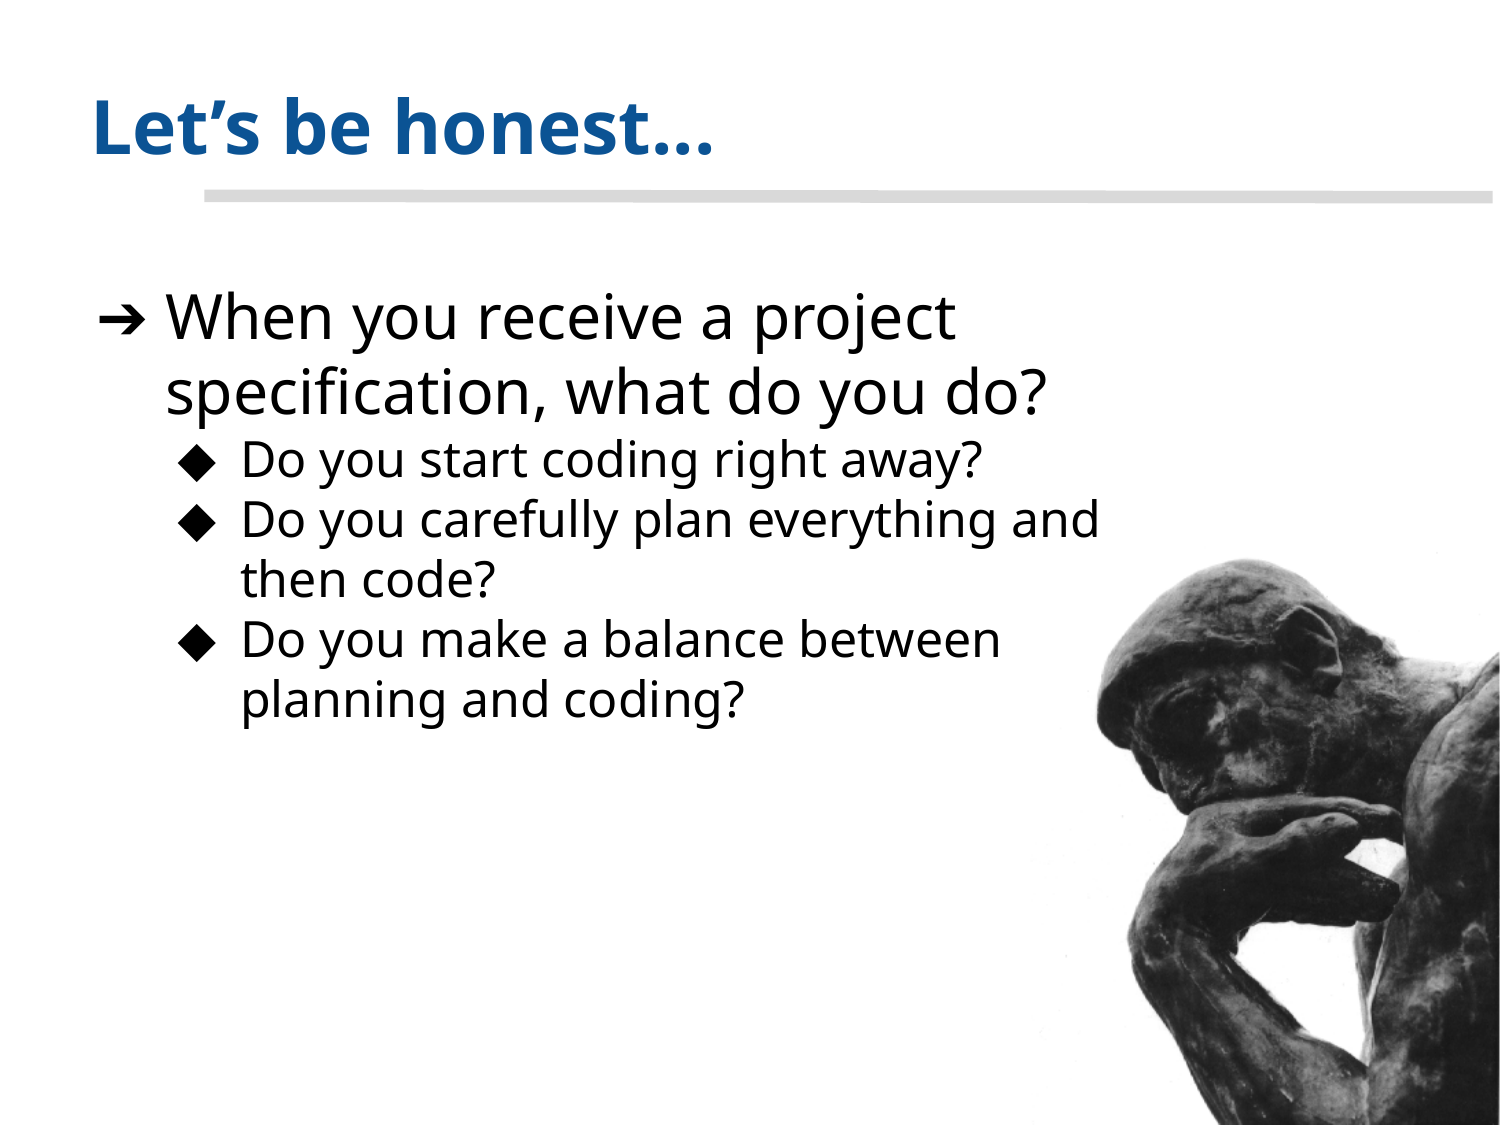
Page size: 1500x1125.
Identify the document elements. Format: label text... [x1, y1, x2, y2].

list When you receive a project specification, what do you do? Do you start coding right away? Do you carefully plan everything and then code? Do you make a balance between planning and coding? [75, 262, 1127, 1078]
picture [1030, 540, 1500, 1125]
title Let’s be honest... [75, 45, 1425, 185]
